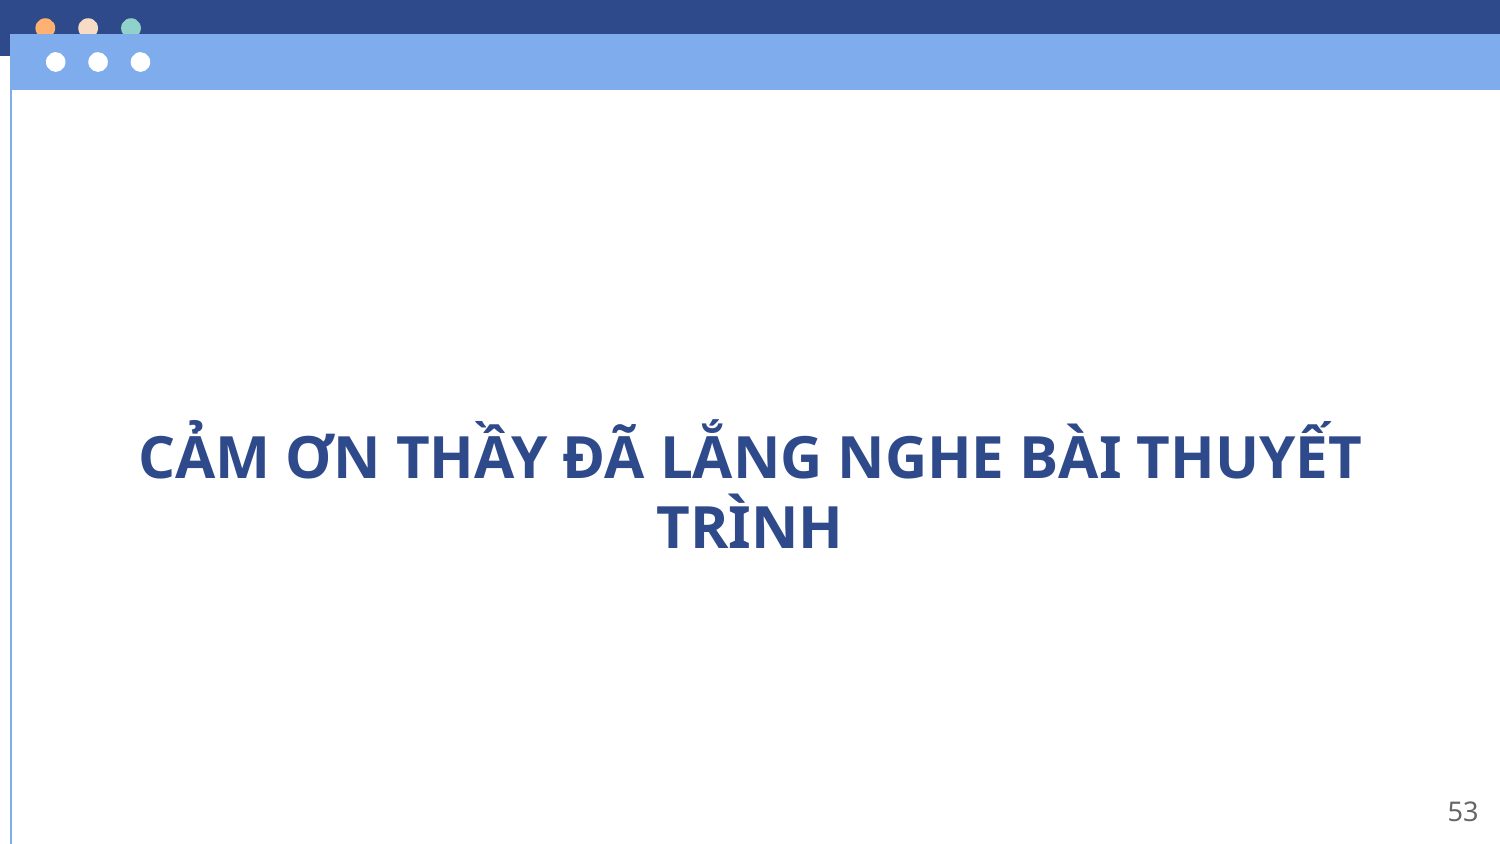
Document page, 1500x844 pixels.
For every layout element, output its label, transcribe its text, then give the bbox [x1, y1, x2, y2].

text_box CẢM ƠN THẦY ĐÃ LẮNG NGHE BÀI THUYẾT TRÌNH [77, 405, 1423, 576]
slide_number 53 [1403, 779, 1494, 844]
